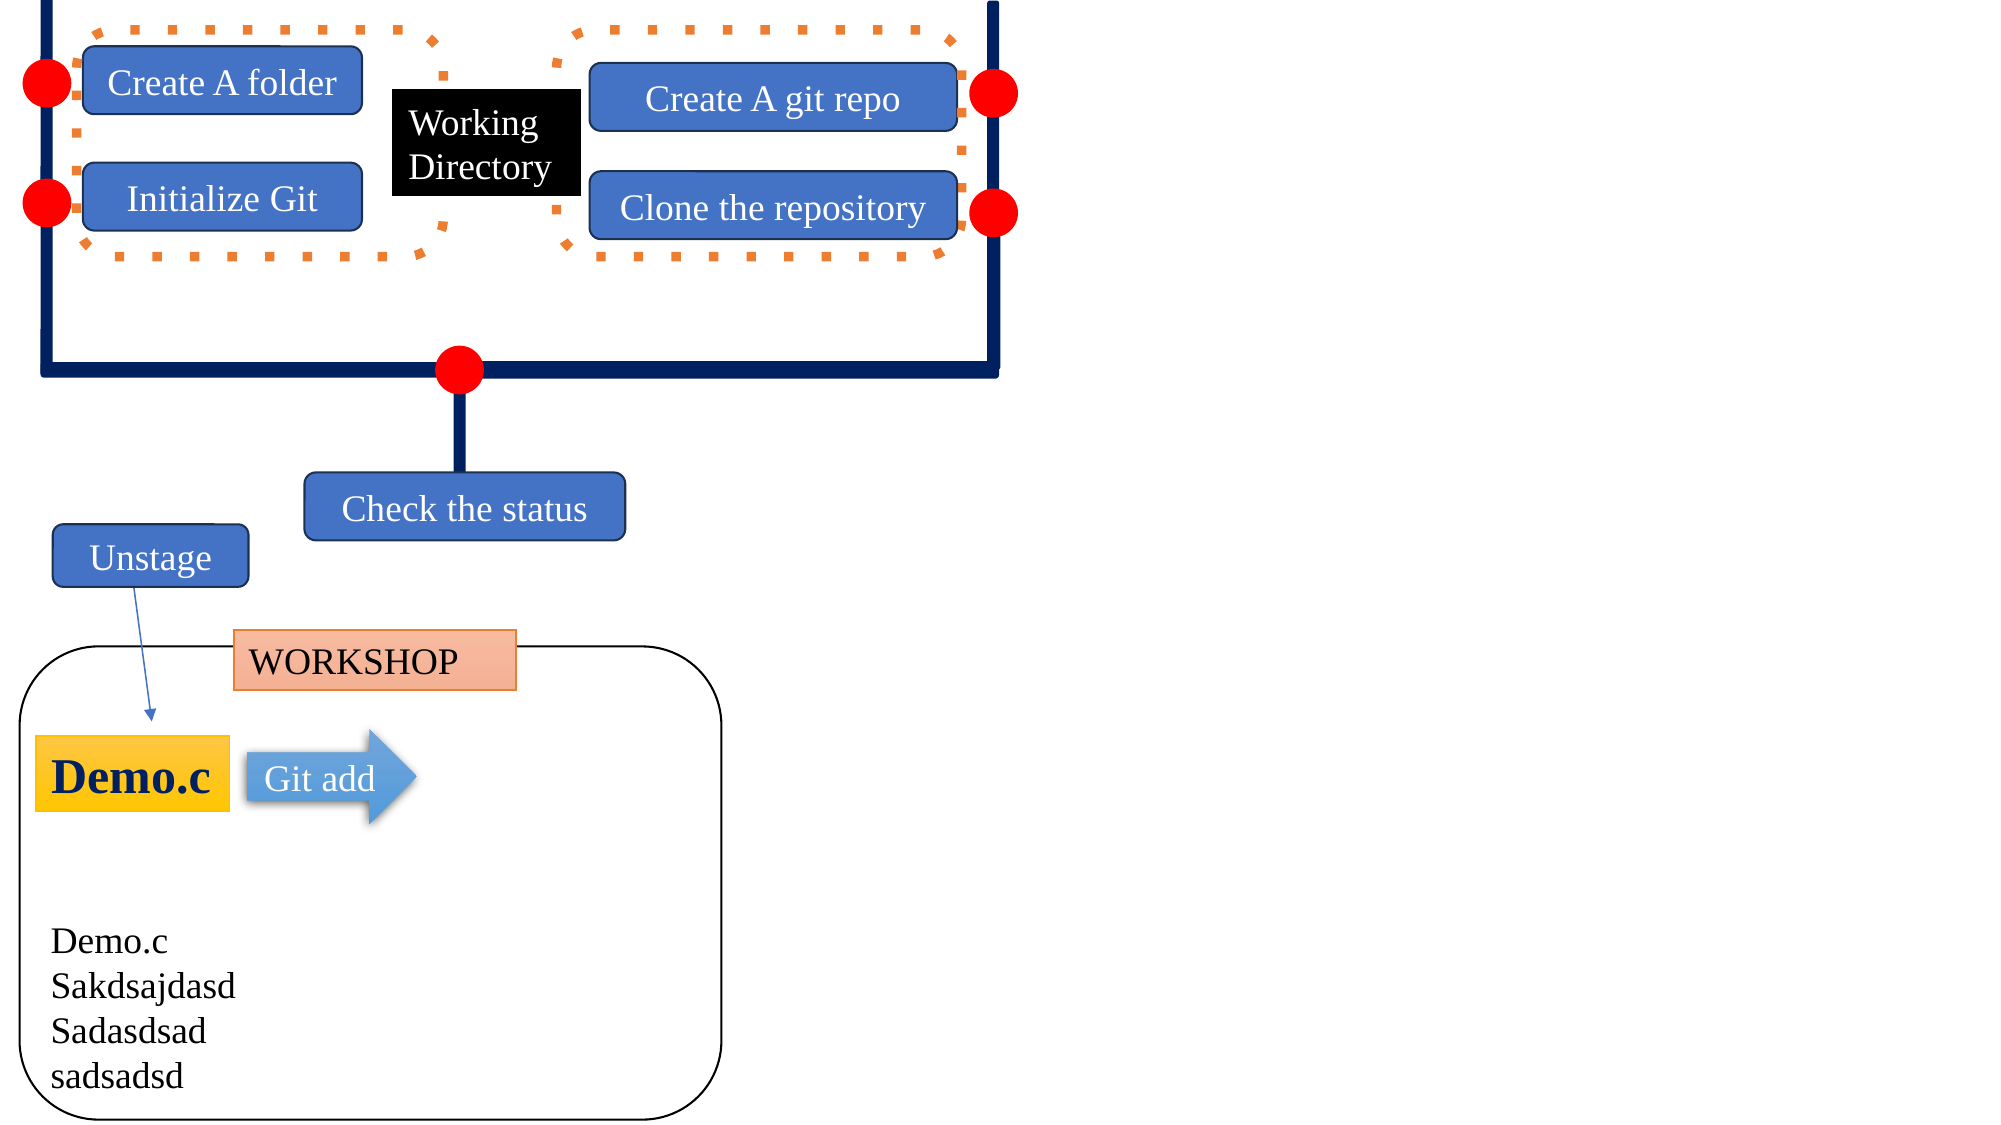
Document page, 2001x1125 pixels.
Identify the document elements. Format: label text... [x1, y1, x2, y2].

text_box [988, 1, 999, 70]
text_box [970, 189, 1017, 237]
text_box Git add [246, 728, 417, 824]
text_box [19, 646, 722, 1120]
text_box Demo.c [36, 736, 230, 812]
text_box Working Directory [393, 89, 580, 195]
text_box [41, 0, 52, 60]
text_box [988, 236, 1000, 369]
text_box WORKSHOP [253, 629, 517, 690]
text_box [556, 29, 962, 257]
text_box [454, 393, 465, 472]
text_box [436, 346, 483, 394]
text_box [970, 69, 1017, 117]
text_box [76, 29, 444, 257]
text_box [482, 362, 998, 378]
text_box [988, 117, 999, 190]
text_box [41, 226, 52, 364]
text_box Clone the repository [589, 171, 958, 240]
text_box [41, 107, 52, 180]
text_box Demo.c Sakdsajdasd Sadasdsad sadsadsd [35, 908, 293, 1104]
text_box Check the status [304, 472, 626, 541]
text_box [23, 59, 71, 107]
text_box [23, 179, 71, 227]
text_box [52, 524, 249, 722]
text_box [41, 363, 436, 377]
